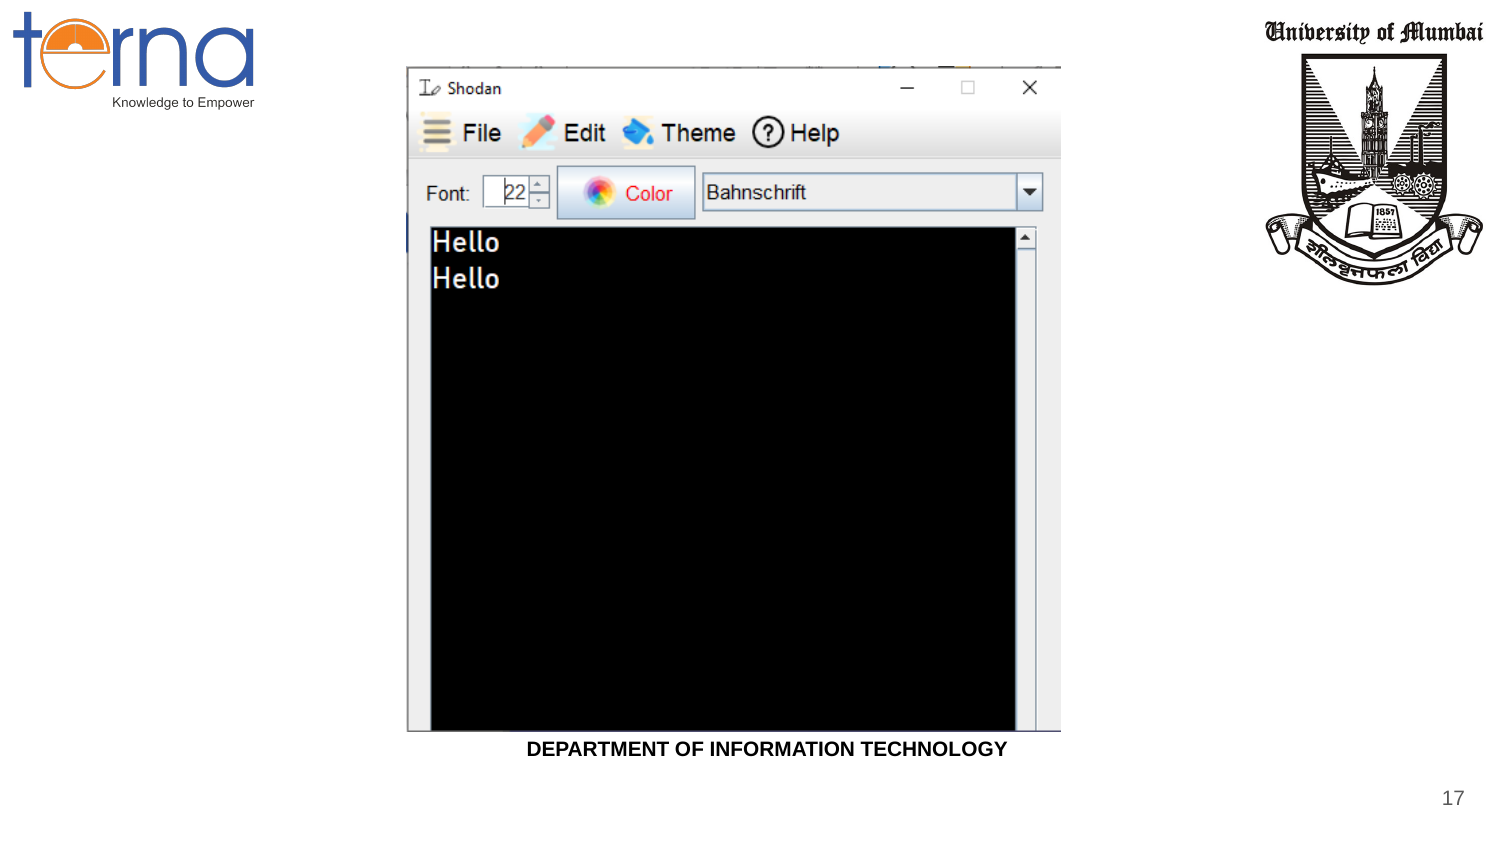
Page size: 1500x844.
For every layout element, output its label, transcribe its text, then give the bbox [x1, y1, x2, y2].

text_box DEPARTMENT OF INFORMATION TECHNOLOGY [34, 695, 1500, 844]
picture [0, 0, 276, 134]
picture [1243, 0, 1500, 297]
picture [406, 66, 1061, 732]
